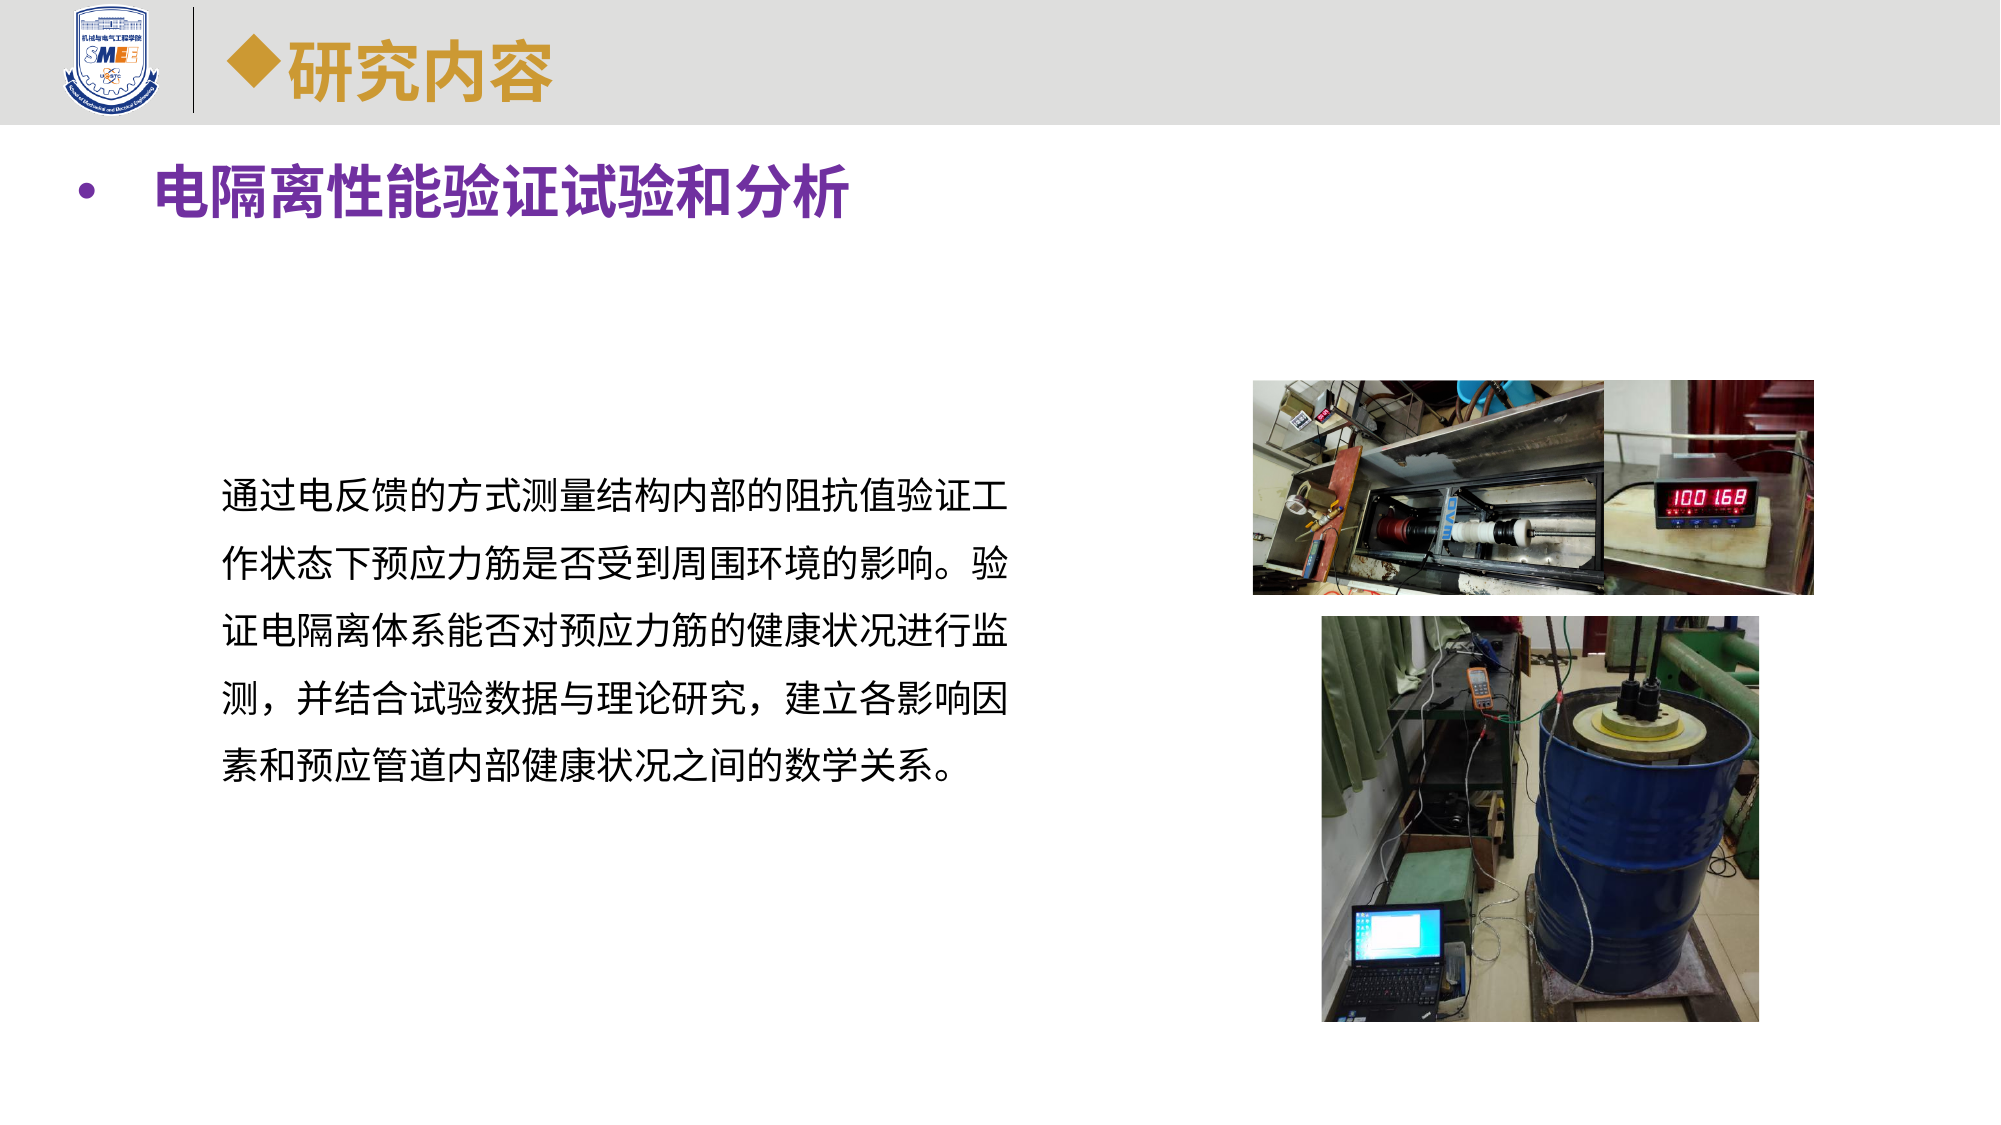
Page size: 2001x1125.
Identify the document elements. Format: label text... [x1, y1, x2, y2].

text_box 研究内容 [206, 22, 570, 118]
picture [1253, 311, 1814, 1022]
picture [0, 0, 2000, 125]
text_box 电隔离性能验证试验和分析 [61, 147, 1934, 233]
text_box 通过电反馈的方式测量结构内部的阻抗值验证工作状态下预应力筋是否受到周围环境的影响。验证电隔离体系能否对预应力筋的健康状况进行监测，并结合试验数据与理论研究，建立各影响因素和预应管道内部健康状况之间的数学关系。 [206, 442, 1041, 795]
